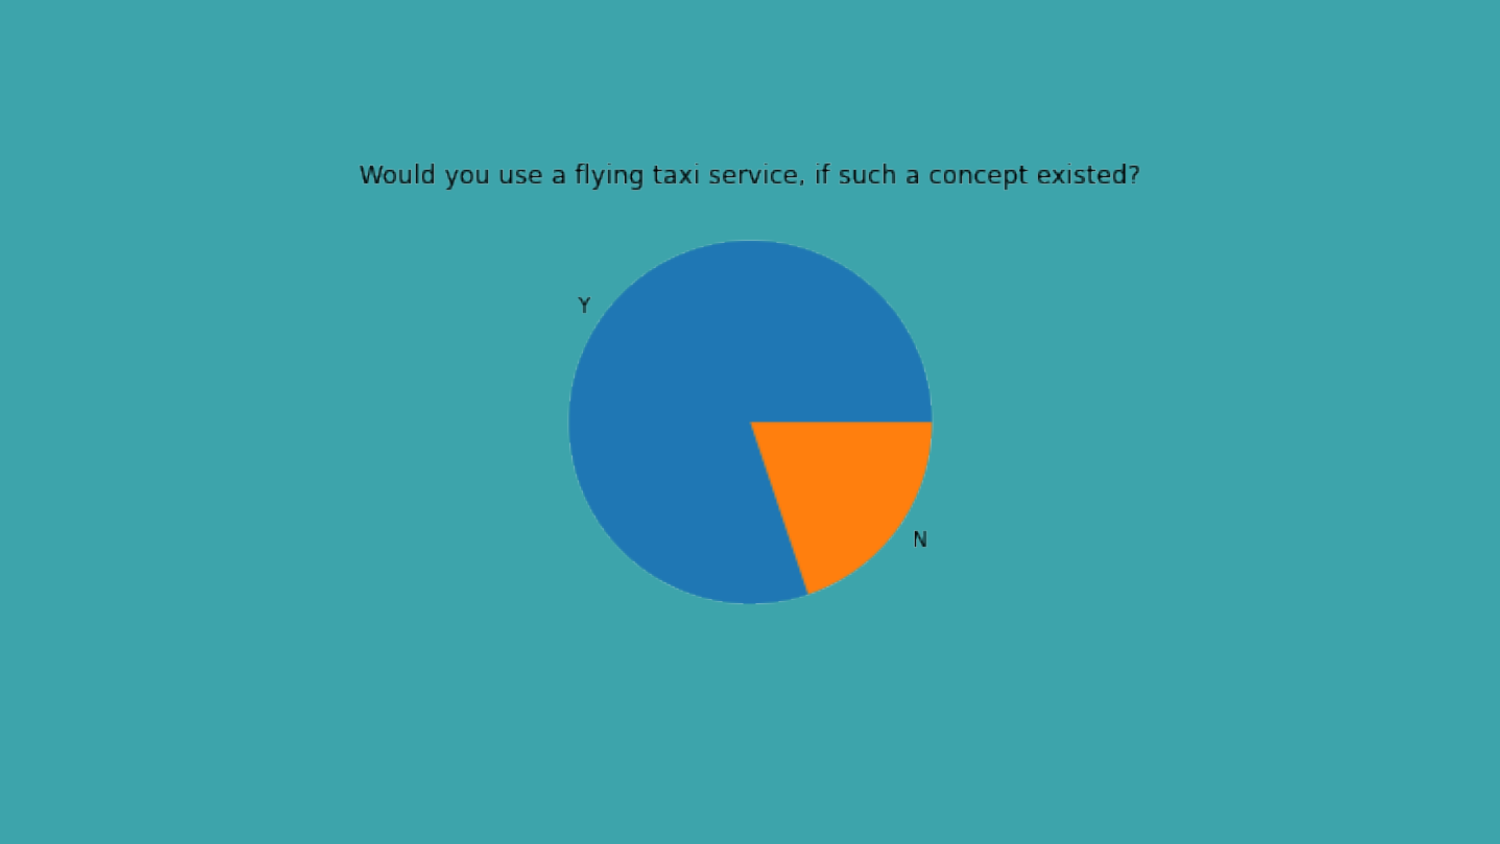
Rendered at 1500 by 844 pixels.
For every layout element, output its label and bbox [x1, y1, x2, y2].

picture [345, 149, 1155, 694]
